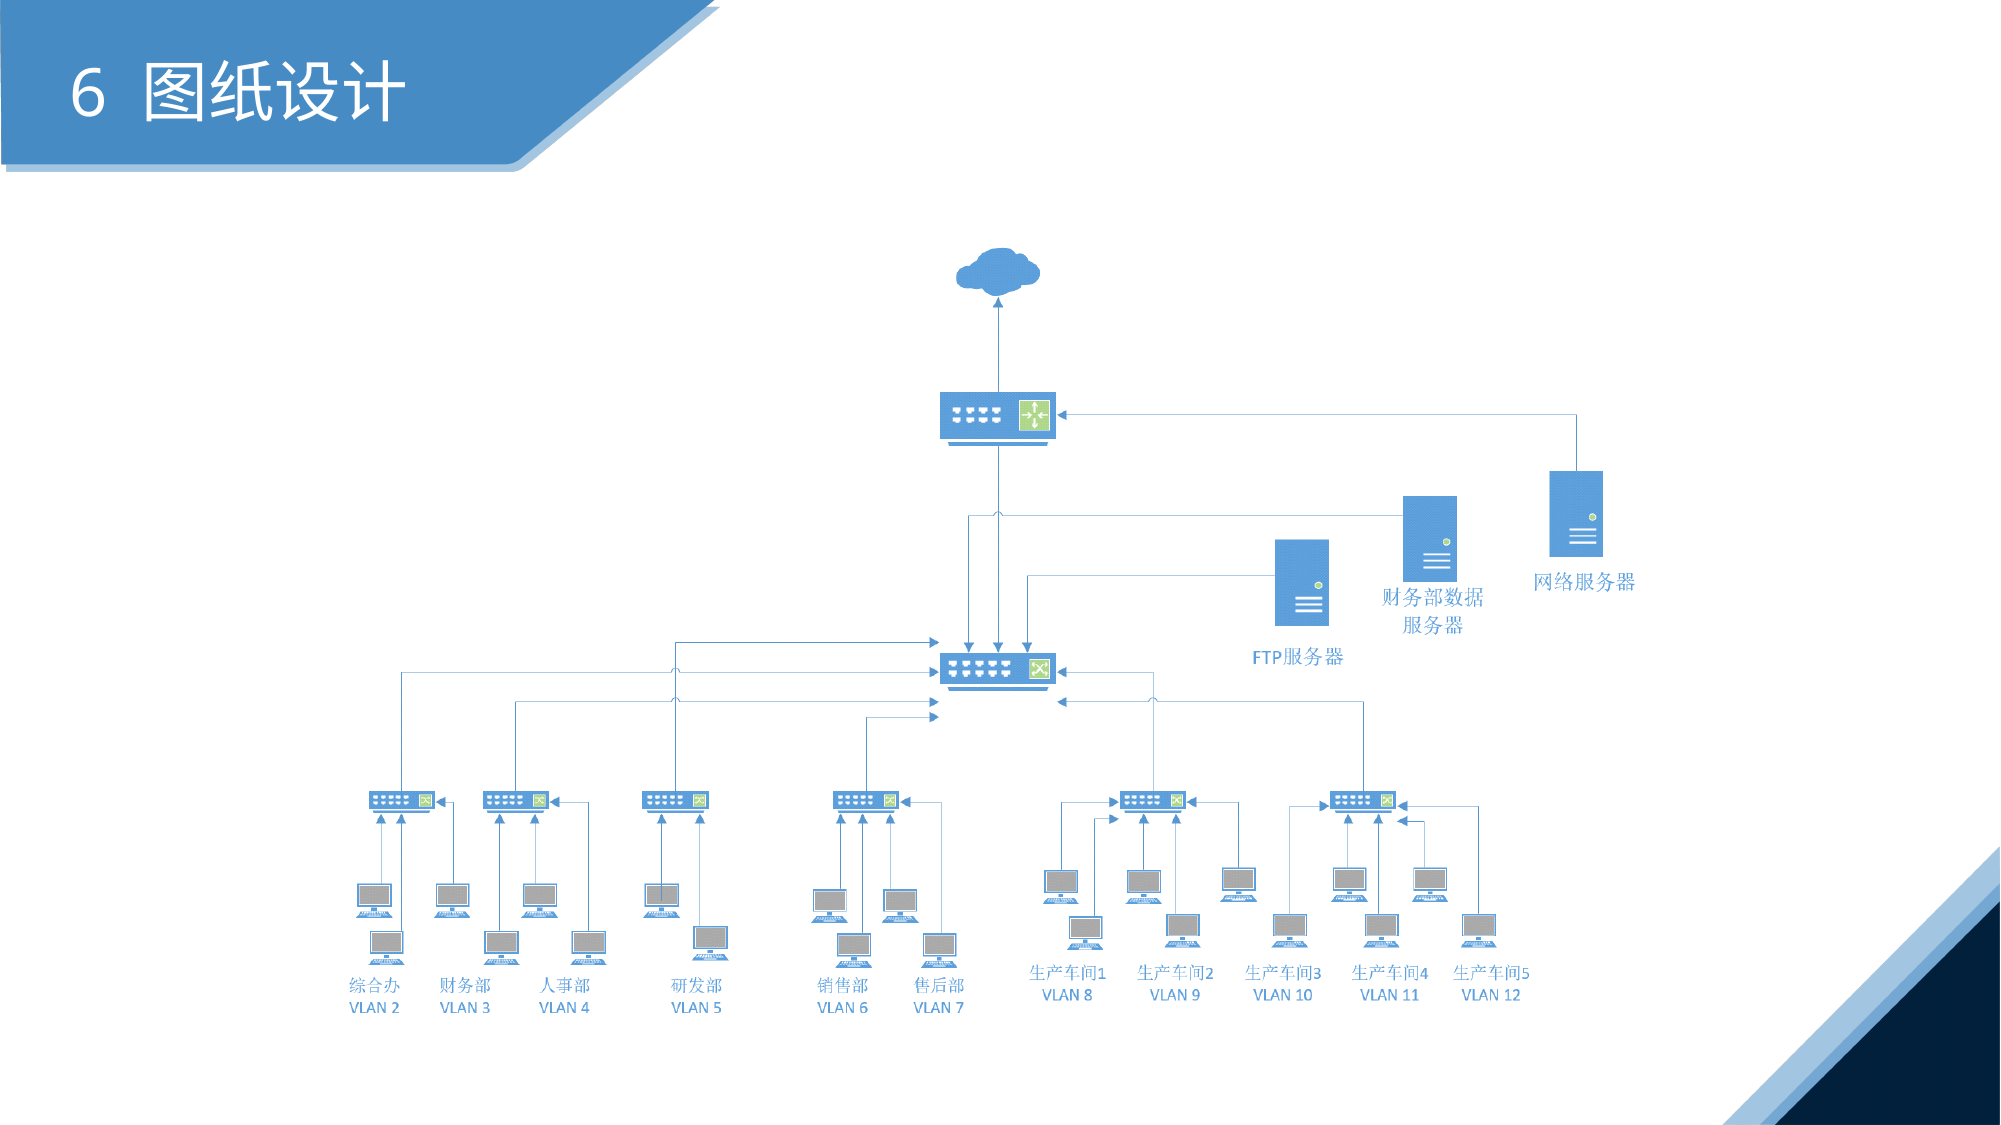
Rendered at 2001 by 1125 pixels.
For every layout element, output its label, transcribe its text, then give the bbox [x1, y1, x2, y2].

text_box 6 图纸设计 [55, 42, 528, 137]
picture [1723, 847, 2000, 1125]
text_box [319, 228, 1681, 1045]
picture [0, 0, 720, 172]
